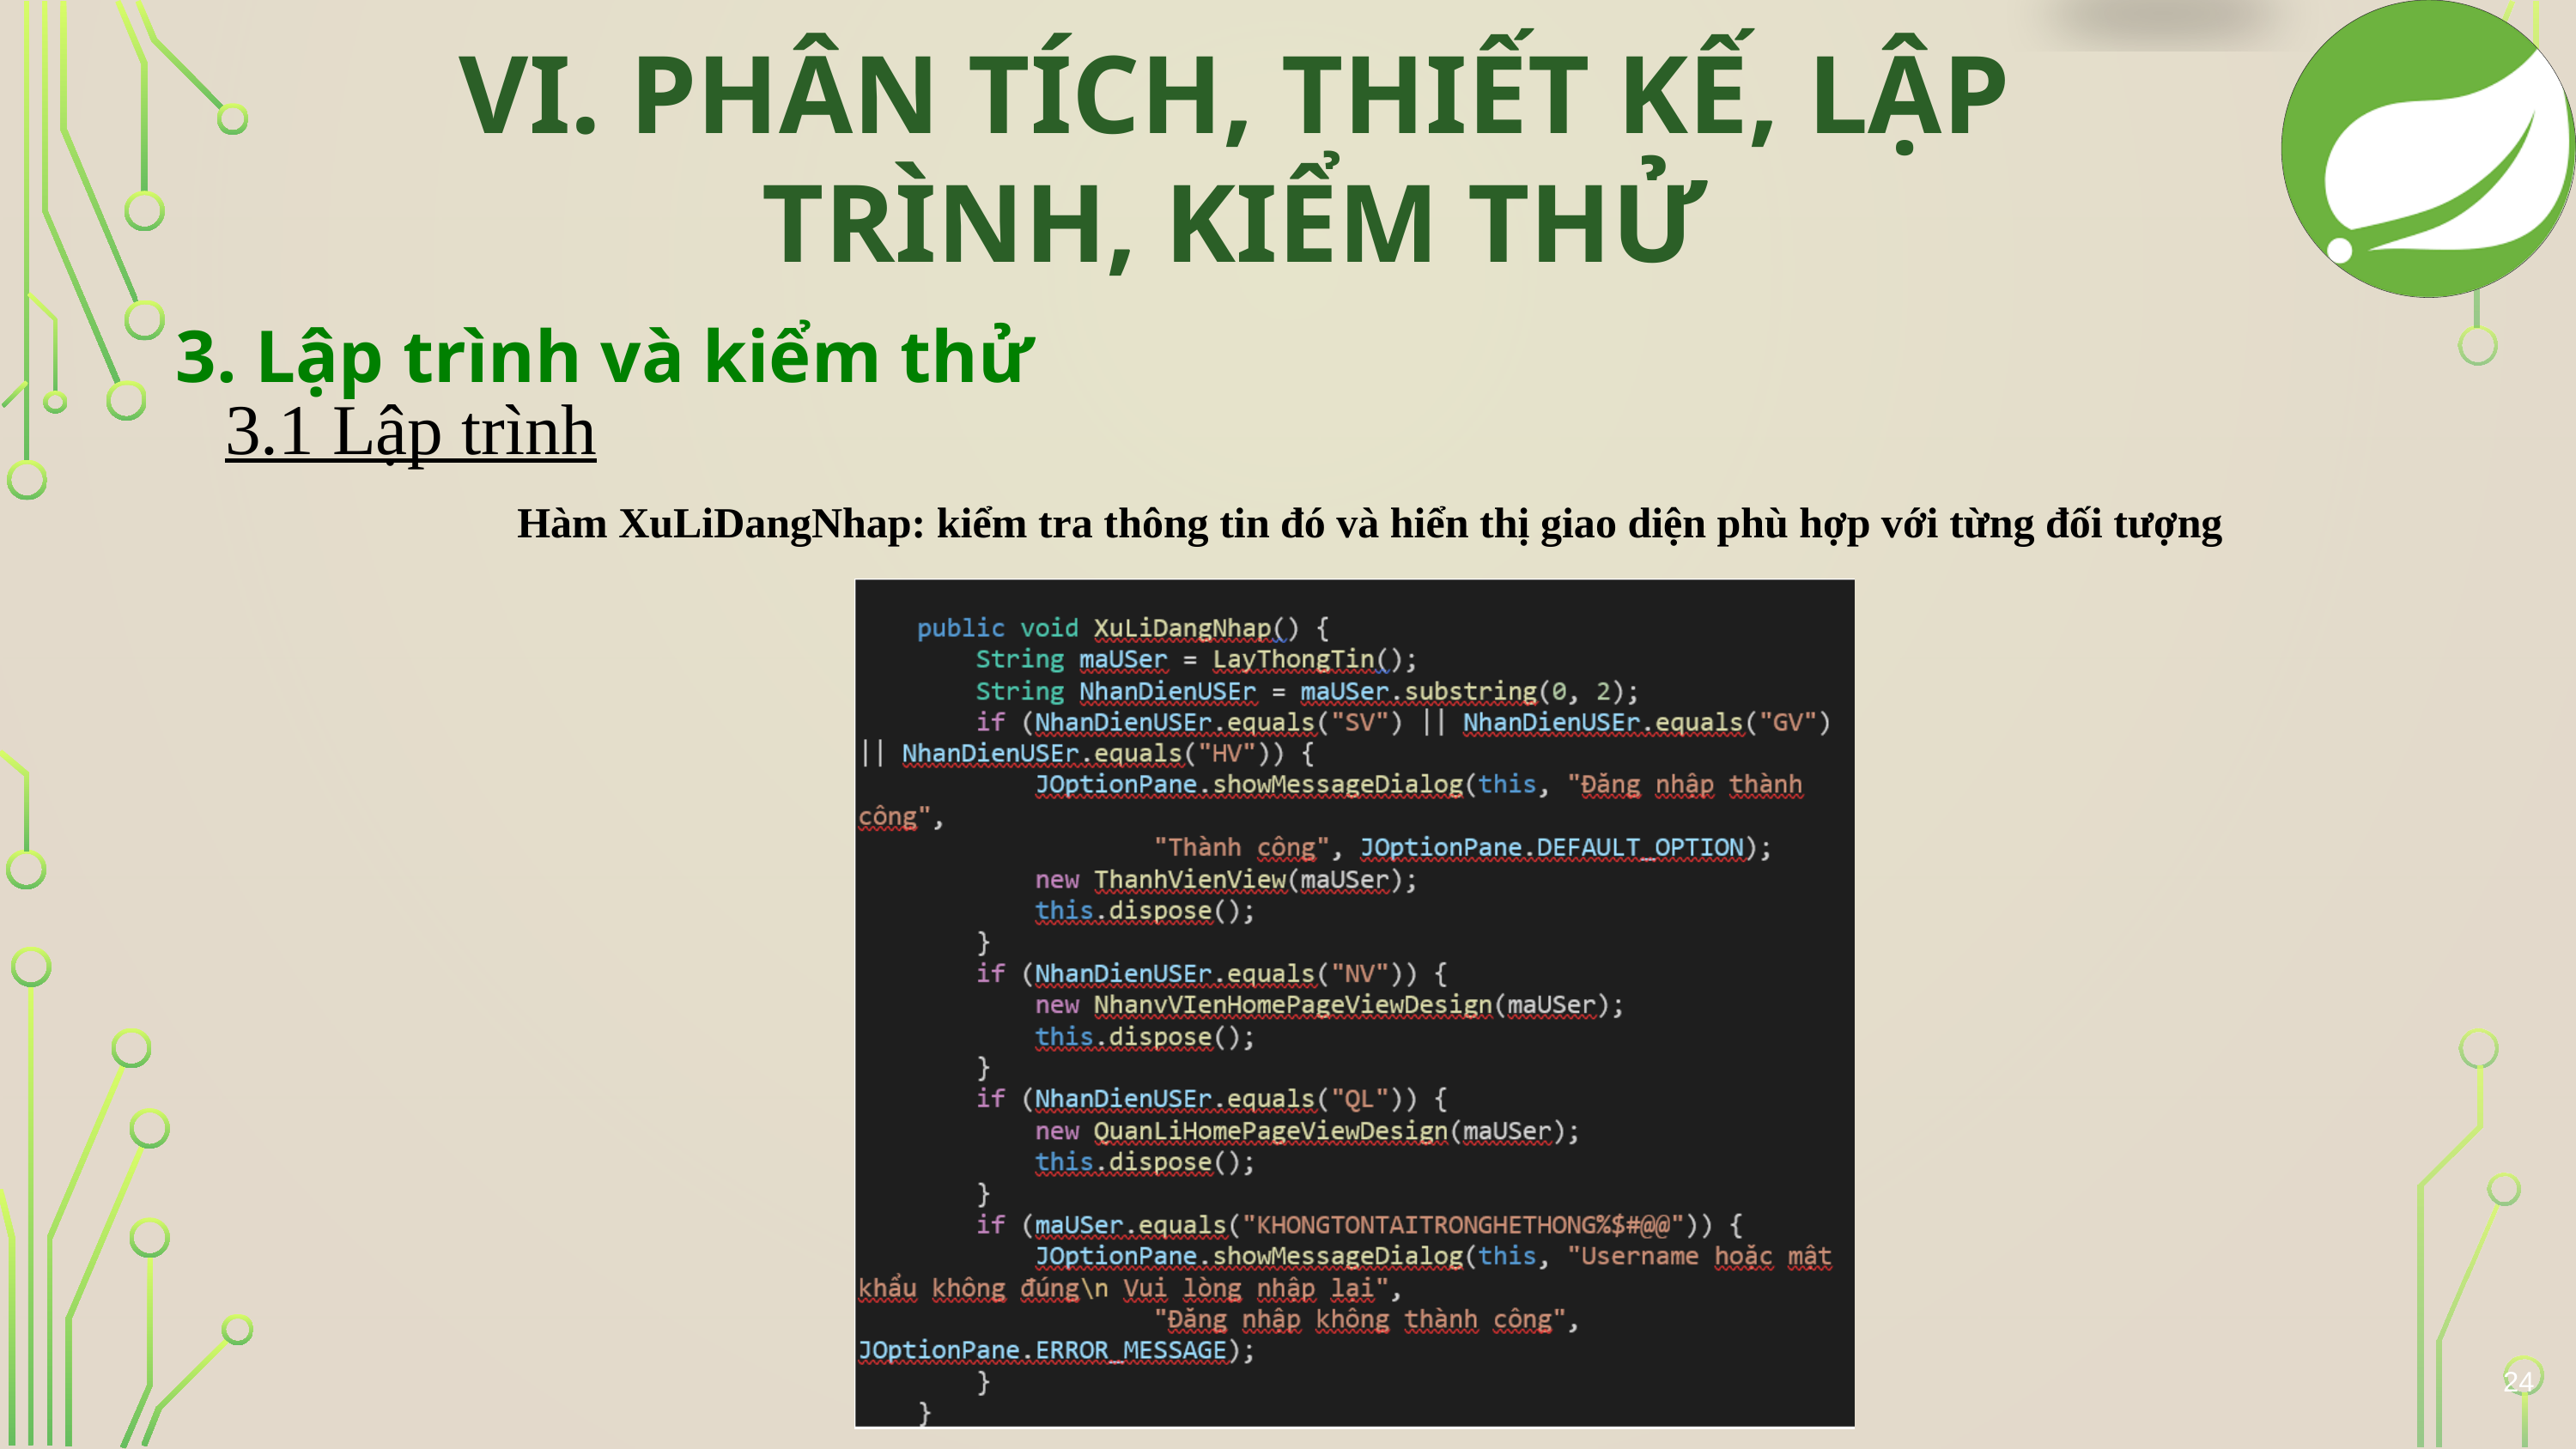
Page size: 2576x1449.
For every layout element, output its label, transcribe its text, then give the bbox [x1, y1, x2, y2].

picture [2281, 0, 2576, 298]
text_box VI. PHÂN TÍCH, THIẾT KẾ, LẬP TRÌNH, KIỂM THỬ [416, 19, 2054, 290]
text_box 3. Lập trình và kiểm thử [162, 304, 1288, 403]
slide_number 24 [2429, 1342, 2548, 1420]
text_box Hàm XuLiDangNhap: kiểm tra thông tin đó và hiển thị giao diện phù hợp với từng đối tượng [440, 481, 2238, 554]
text_box [162, 475, 2429, 1420]
text_box 3.1 Lập trình [212, 376, 978, 476]
picture [854, 578, 1855, 1429]
